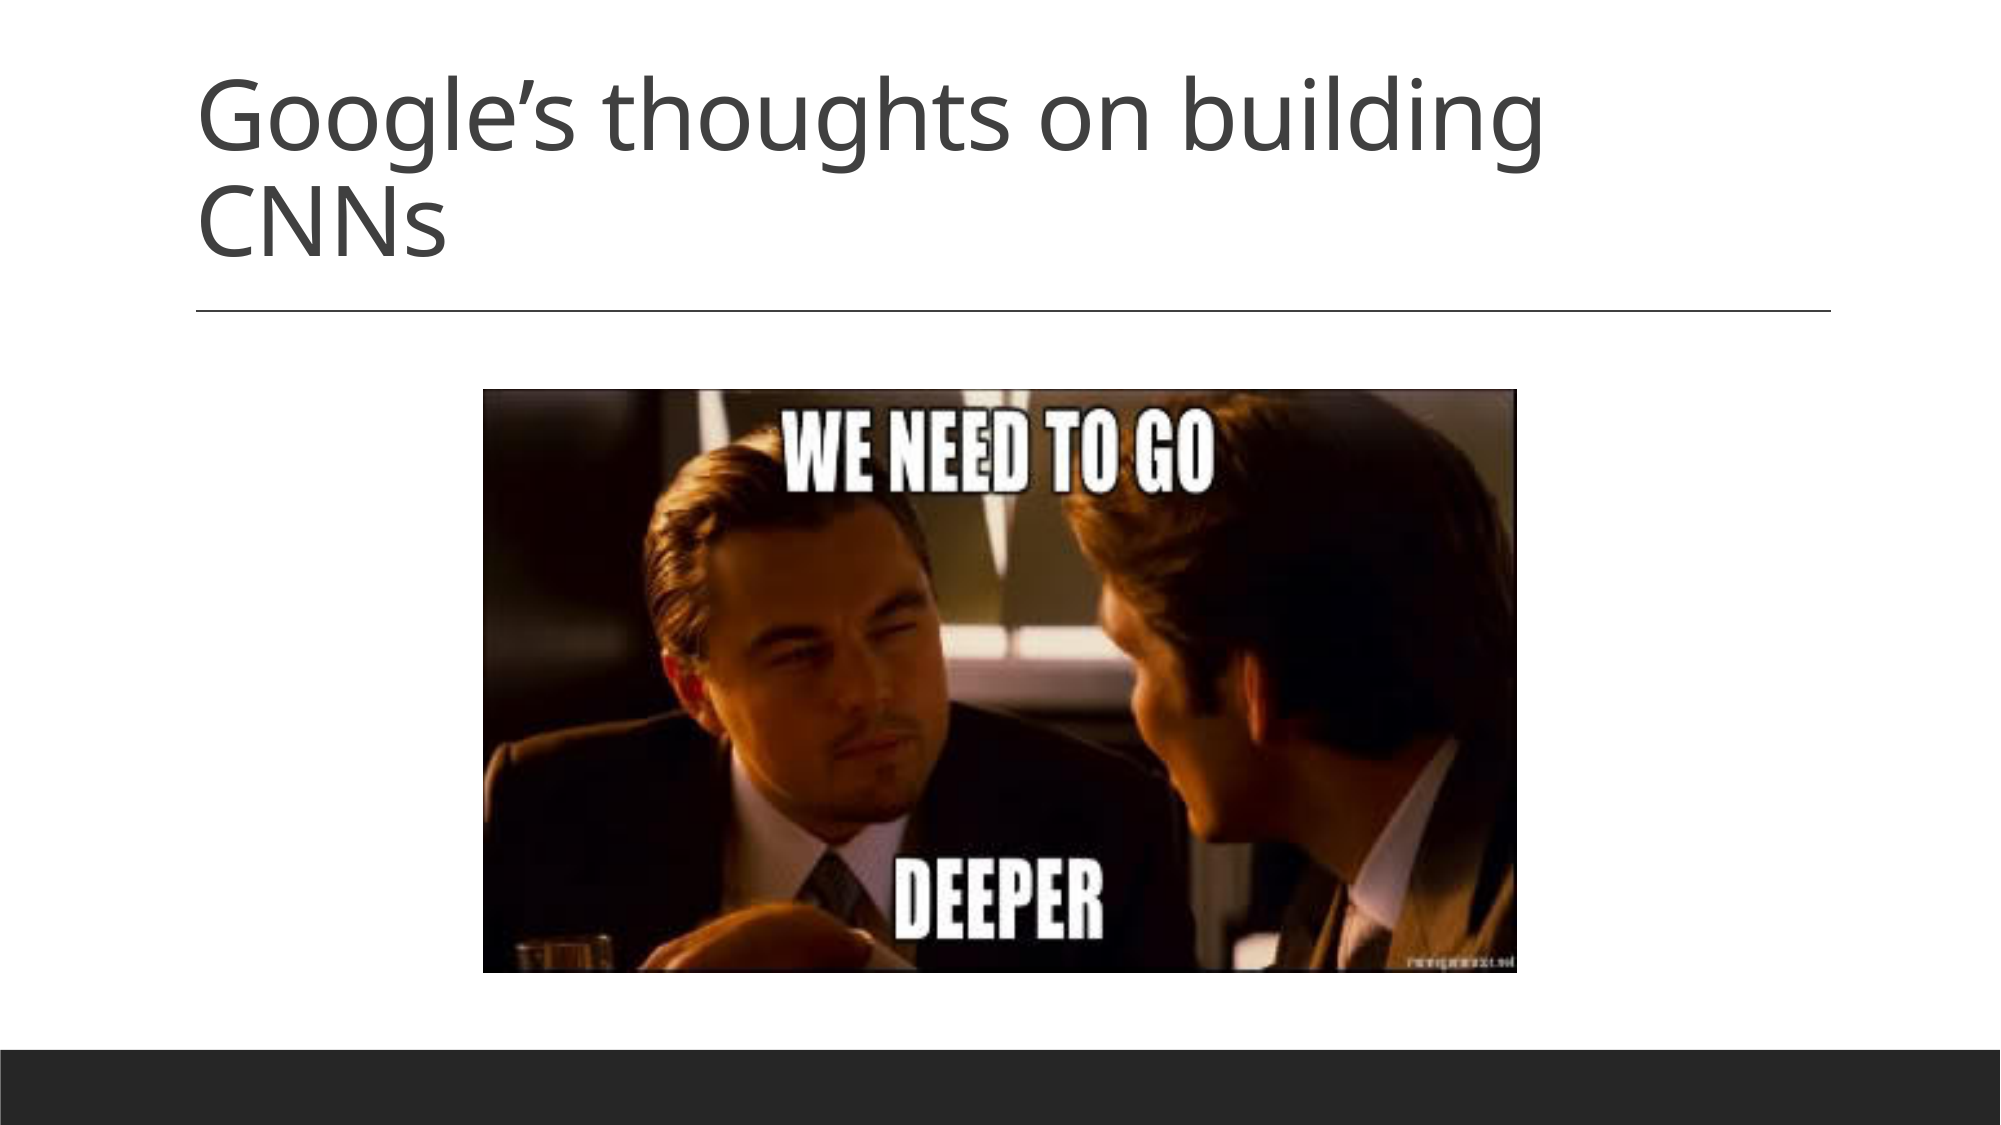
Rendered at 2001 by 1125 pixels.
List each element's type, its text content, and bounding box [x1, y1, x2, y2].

title Google’s thoughts on building CNNs [180, 47, 1830, 285]
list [483, 388, 1517, 974]
